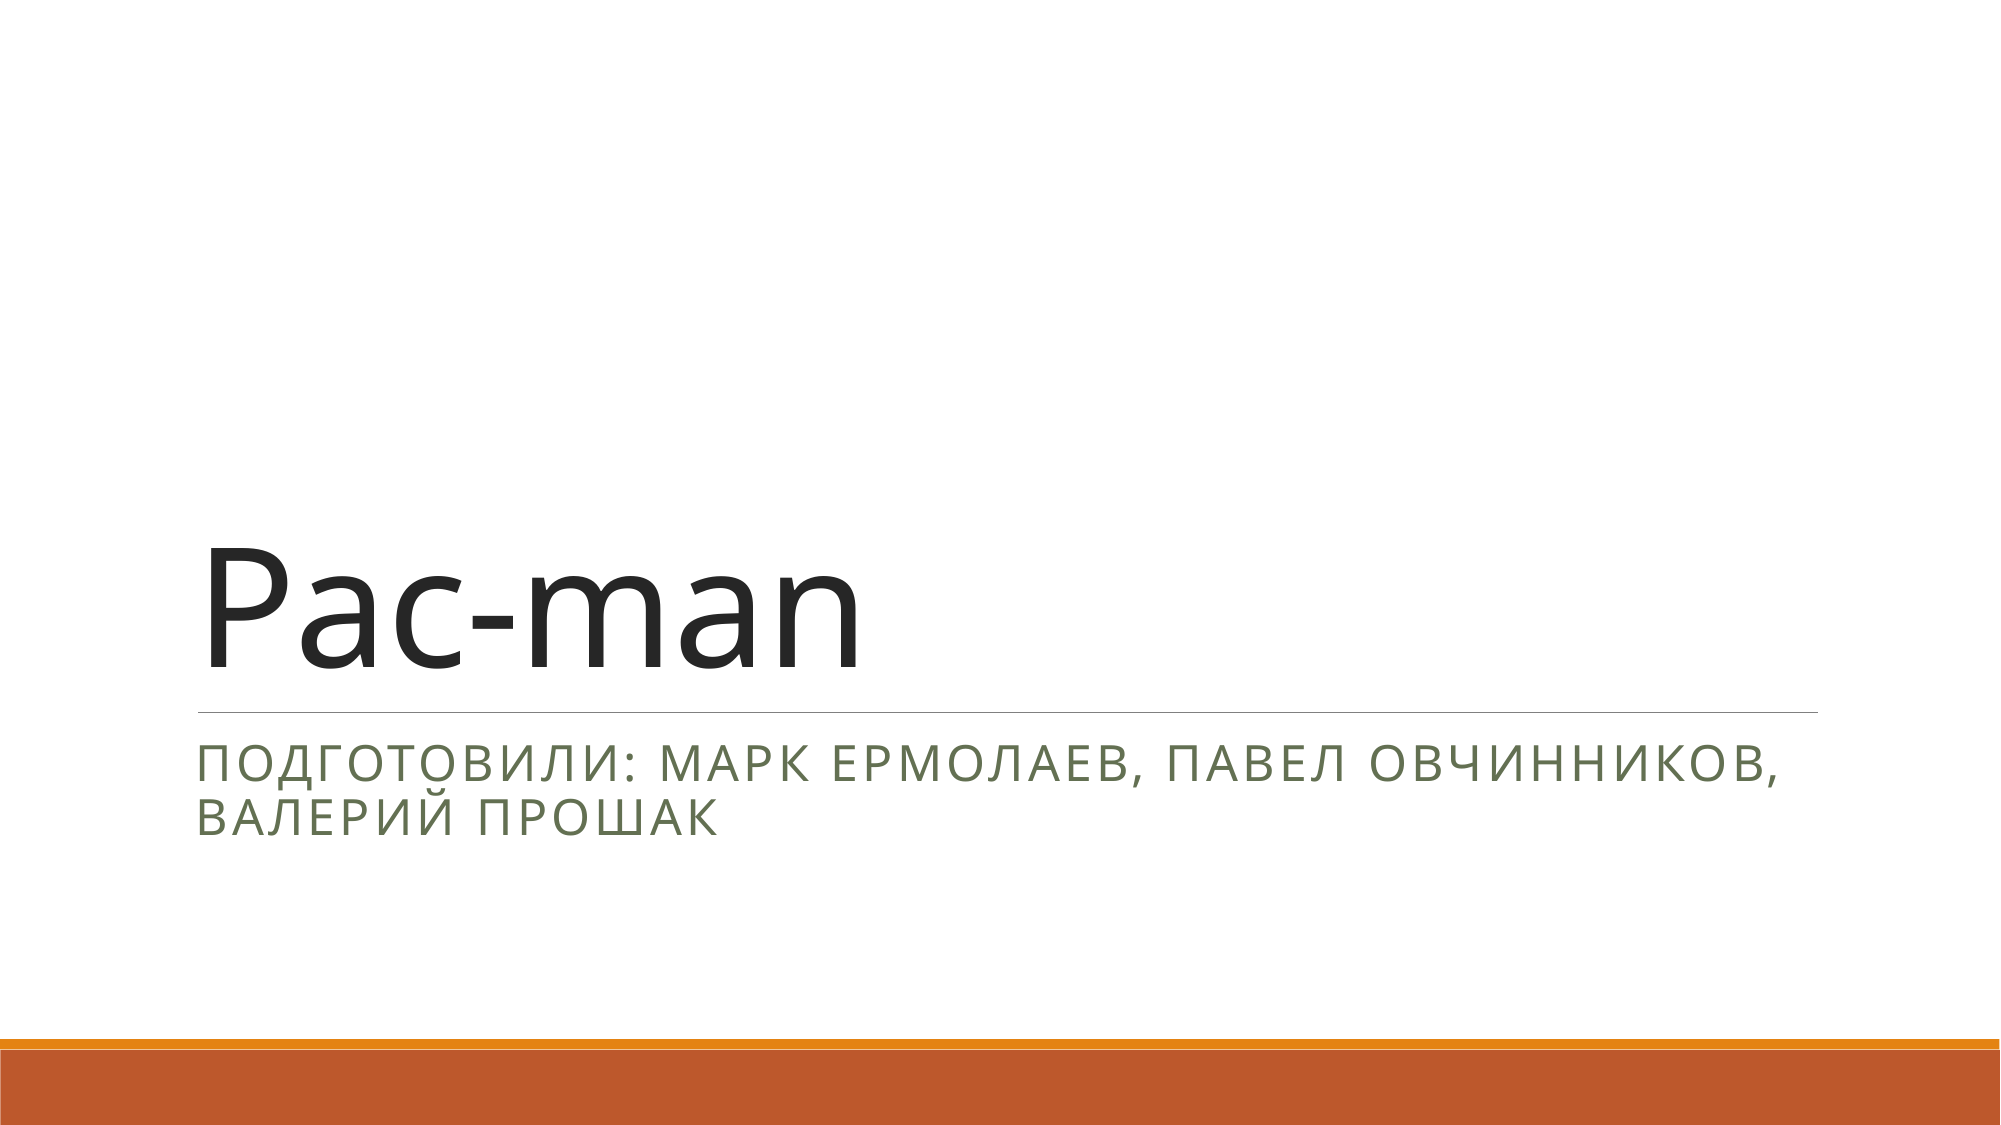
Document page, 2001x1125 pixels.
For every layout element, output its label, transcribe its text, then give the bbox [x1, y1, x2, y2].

title Pac-man [180, 124, 1830, 710]
subtitle Подготовили: Марк Ермолаев, Павел Овчинников, Валерий Прошак [180, 730, 1831, 919]
